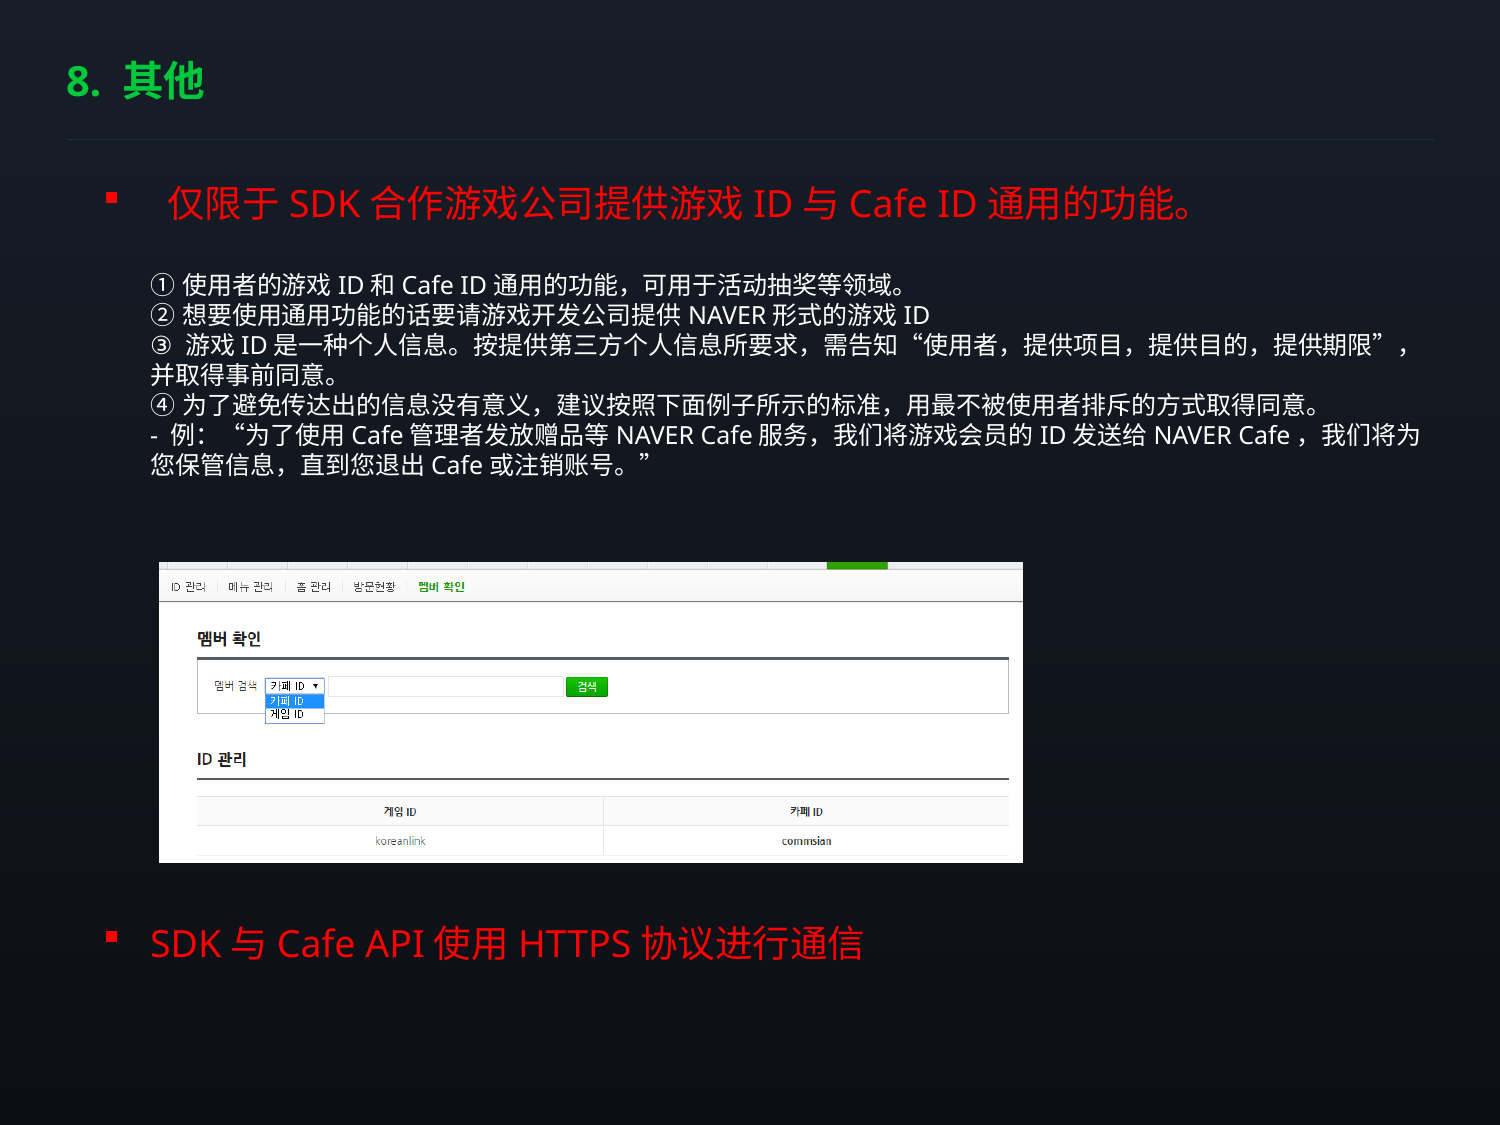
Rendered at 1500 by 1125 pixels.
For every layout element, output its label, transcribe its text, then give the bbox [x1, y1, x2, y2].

picture [159, 562, 1024, 863]
title 8. 其他 [66, 54, 1241, 95]
text_box SDK与Cafe API使用HTTPS协议进行通信 [88, 912, 1258, 972]
text_box 仅限于SDK合作游戏公司提供游戏ID与Cafe ID通用的功能。 ① 使用者的游戏ID和Cafe ID通用的功能，可用于活动抽奖等领域。 ② 想要使用通用功能的话要请游戏开发公司提供NAVER形式的游戏ID ③ 游戏ID是一种个人信息。按提供第三方个人信息所要求，需告知“使用者，提供项目，提供目的，提供期限”，并取得事前同意。 ④ 为了避免传达出的信息没有意义，建议按照下面例子所示的标准，用最不被使用者排斥的方式取得同意。 - 例：“为了使用Cafe管理者发放赠品等NAVER Cafe服务，我们将游戏会员的ID发送给NAVER Cafe，我们将为您保管信息，直到您退出Cafe或注销账号。” [88, 172, 1459, 487]
